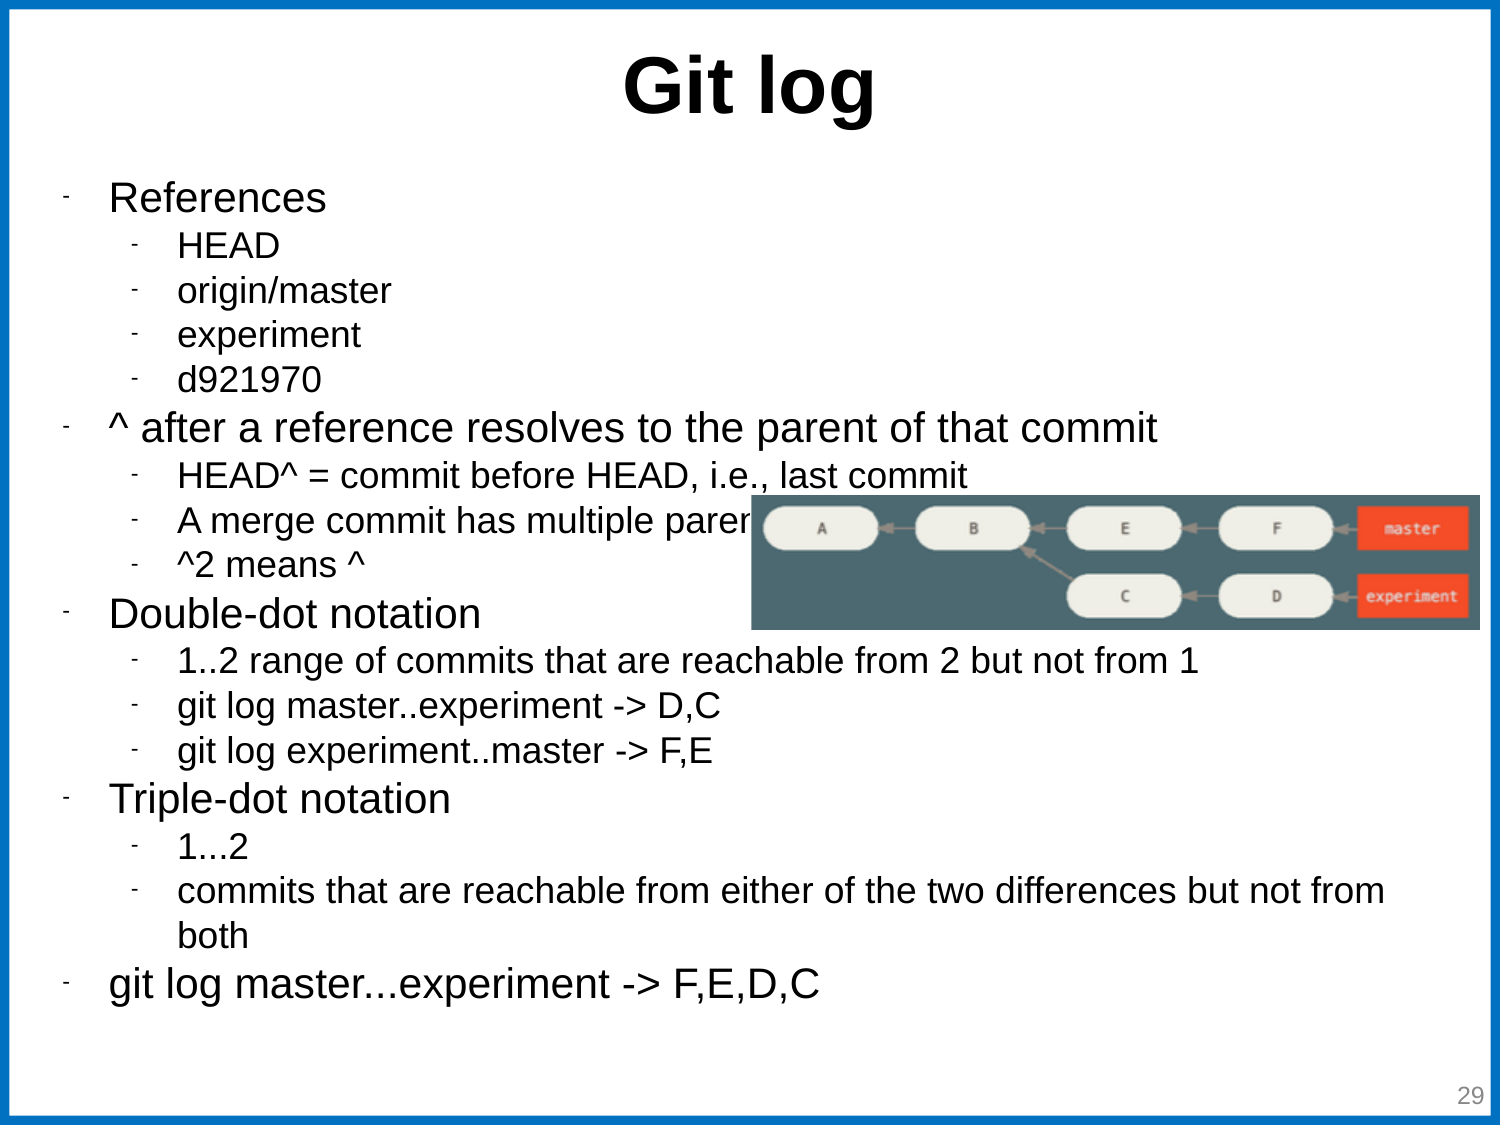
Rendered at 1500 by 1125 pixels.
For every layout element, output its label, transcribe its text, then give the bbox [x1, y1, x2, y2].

picture [749, 495, 1480, 630]
slide_number ‹#› [1149, 1065, 1500, 1125]
list References HEAD origin/master experiment d921970 ^ after a reference resolves to the parent of that commit HEAD^ = commit before HEAD, i.e., last commit A merge commit has multiple parents ^2 means ^ Double-dot notation 1..2 range of commits that are reachable from 2 but not from 1 git log master..experiment -> D,C git log experiment..master -> F,E Triple-dot notation 1...2 commits that are reachable from either of the two differences but not from both git log master...experiment -> F,E,D,C [24, 162, 1475, 1025]
title Git log [24, 24, 1475, 138]
